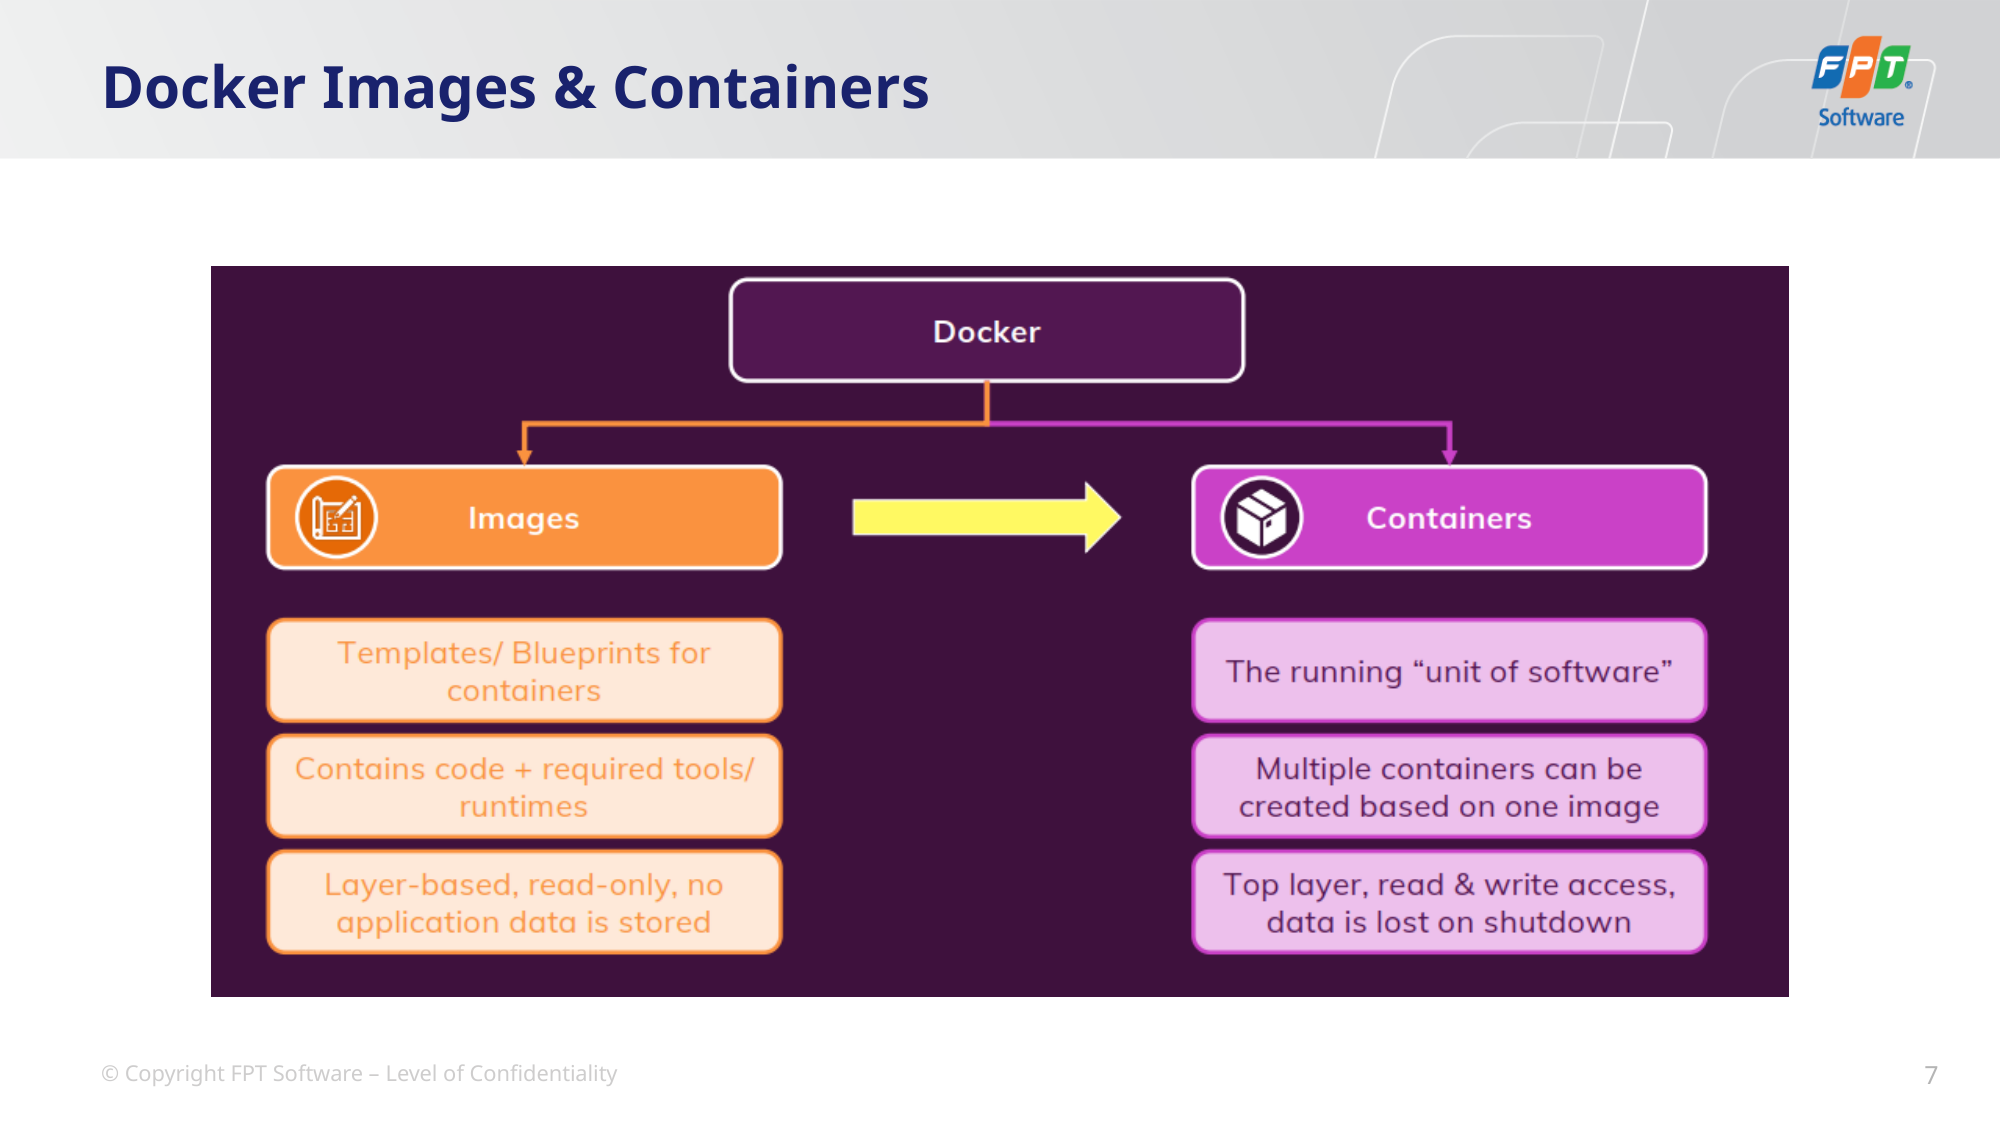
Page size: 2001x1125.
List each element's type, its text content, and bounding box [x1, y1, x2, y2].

picture [211, 266, 1789, 997]
slide_number 7 [1855, 1052, 1954, 1094]
picture [0, 0, 2000, 159]
title Docker Images & Containers [86, 31, 1812, 148]
